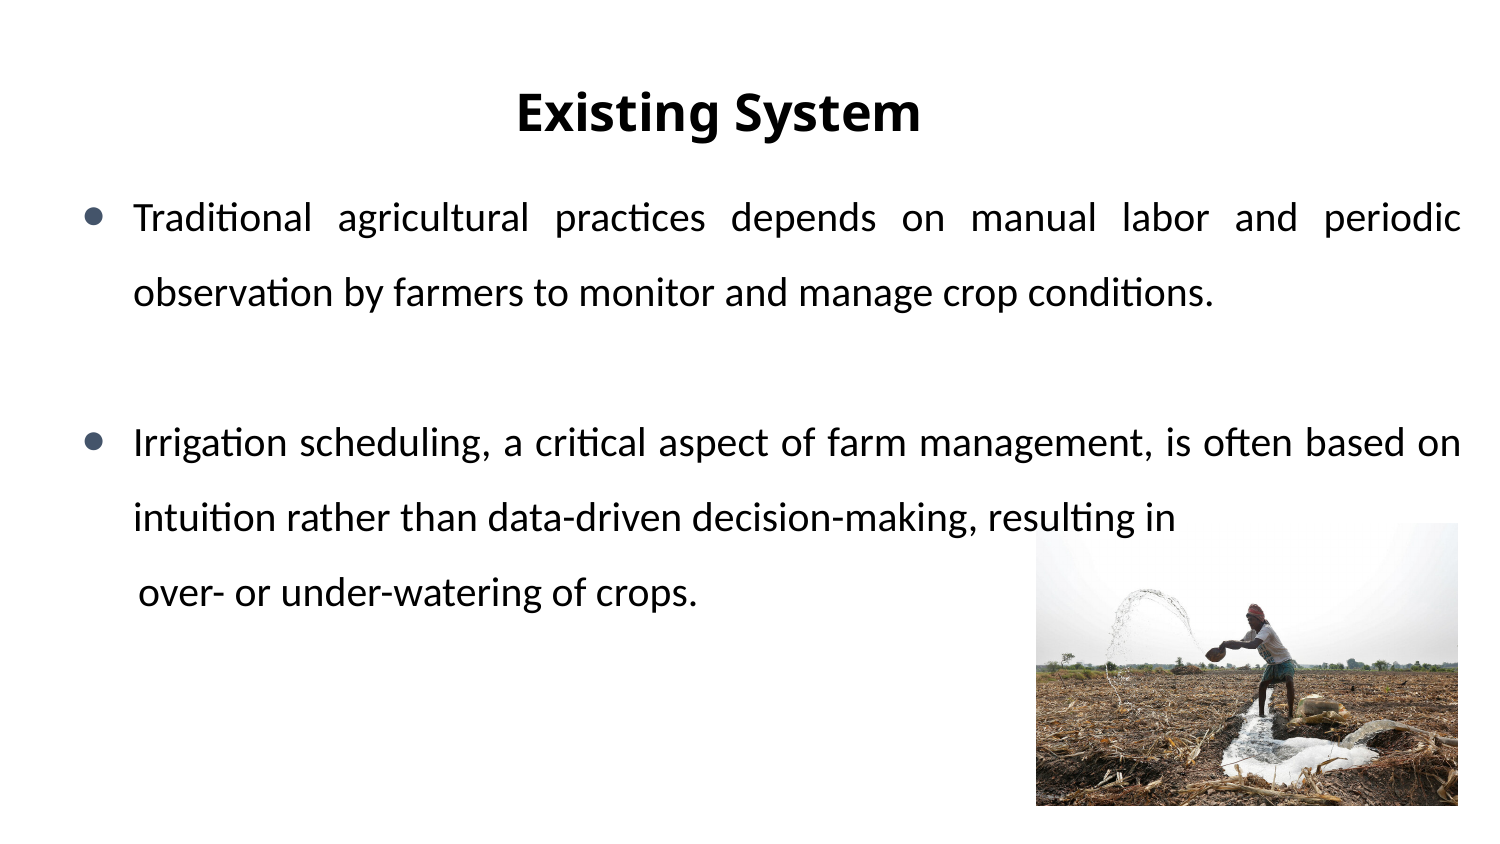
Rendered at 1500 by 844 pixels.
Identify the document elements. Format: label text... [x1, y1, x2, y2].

list Traditional agricultural practices depends on manual labor and periodic observation by farmers to monitor and manage crop conditions. Irrigation scheduling, a critical aspect of farm management, is often based on intuition rather than data-driven decision-making, resulting in over- or under-watering of crops. [43, 149, 1478, 728]
title Existing System [86, 71, 1353, 161]
picture [1036, 523, 1458, 806]
